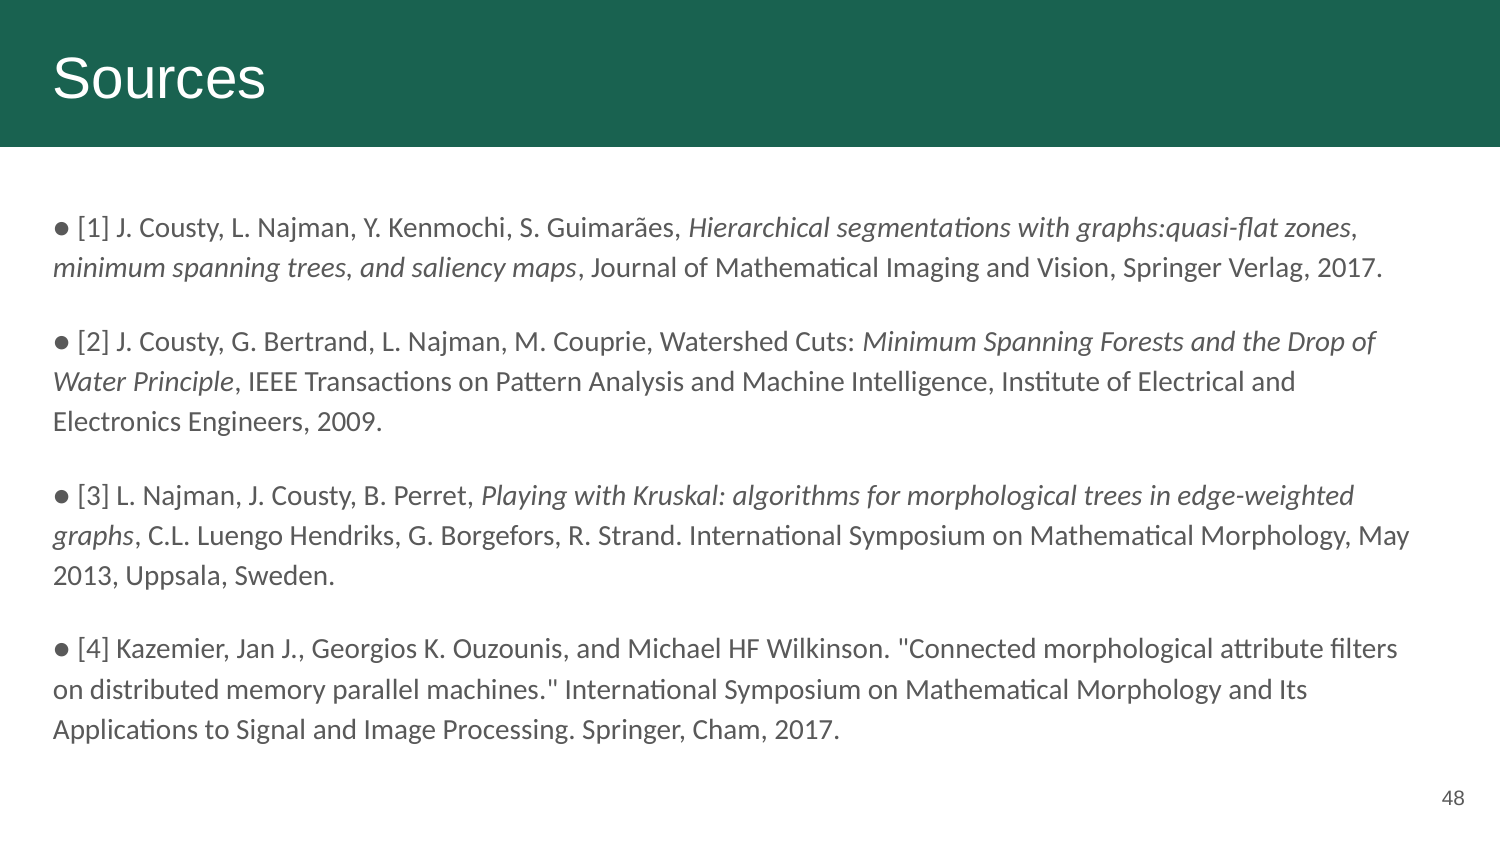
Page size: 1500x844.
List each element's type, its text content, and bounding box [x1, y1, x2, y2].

list ● [1] J. Cousty, L. Najman, Y. Kenmochi, S. Guimarães, Hierarchical segmentations with graphs:quasi-flat zones, minimum spanning trees, and saliency maps, Journal of Mathematical Imaging and Vision, Springer Verlag, 2017. ● [2] J. Cousty, G. Bertrand, L. Najman, M. Couprie, Watershed Cuts: Minimum Spanning Forests and the Drop of Water Principle, IEEE Transactions on Pattern Analysis and Machine Intelligence, Institute of Electrical and Electronics Engineers, 2009. ● [3] L. Najman, J. Cousty, B. Perret, Playing with Kruskal: algorithms for morphological trees in edge-weighted graphs, C.L. Luengo Hendriks, G. Borgefors, R. Strand. International Symposium on Mathematical Morphology, May 2013, Uppsala, Sweden. ● [4] Kazemier, Jan J., Georgios K. Ouzounis, and Michael HF Wilkinson. "Connected morphological attribute filters on distributed memory parallel machines." International Symposium on Mathematical Morphology and Its Applications to Signal and Image Processing. Springer, Cham, 2017. [37, 188, 1436, 749]
slide_number ‹#› [1389, 764, 1480, 830]
text_box [0, 0, 1500, 147]
title Sources [37, 24, 1436, 119]
